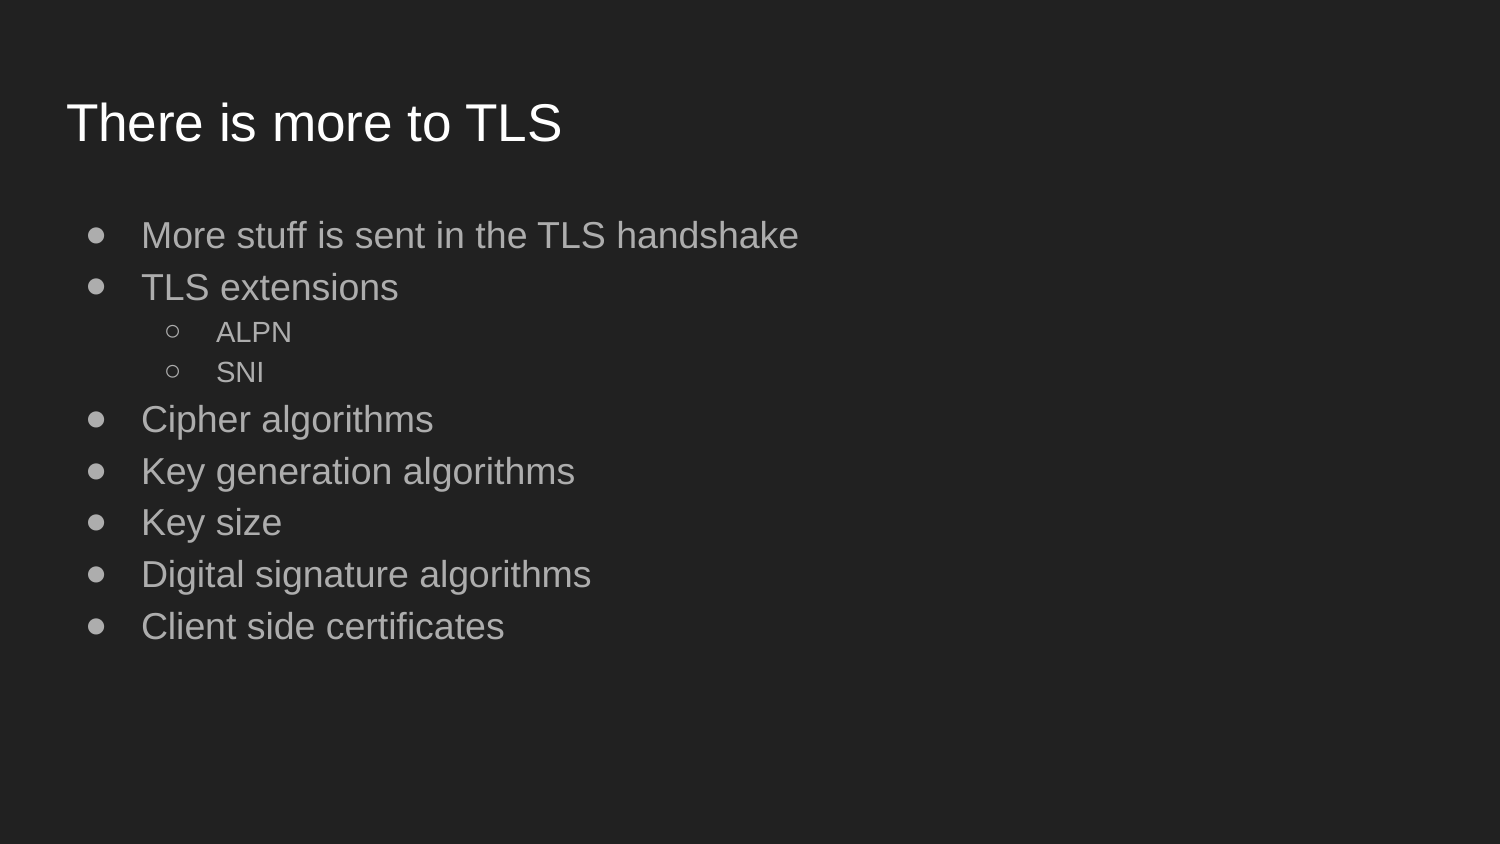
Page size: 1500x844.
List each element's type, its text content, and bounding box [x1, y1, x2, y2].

list More stuff is sent in the TLS handshake TLS extensions ALPN SNI Cipher algorithms Key generation algorithms Key size Digital signature algorithms Client side certificates [51, 189, 1449, 750]
title There is more to TLS [51, 72, 1449, 167]
